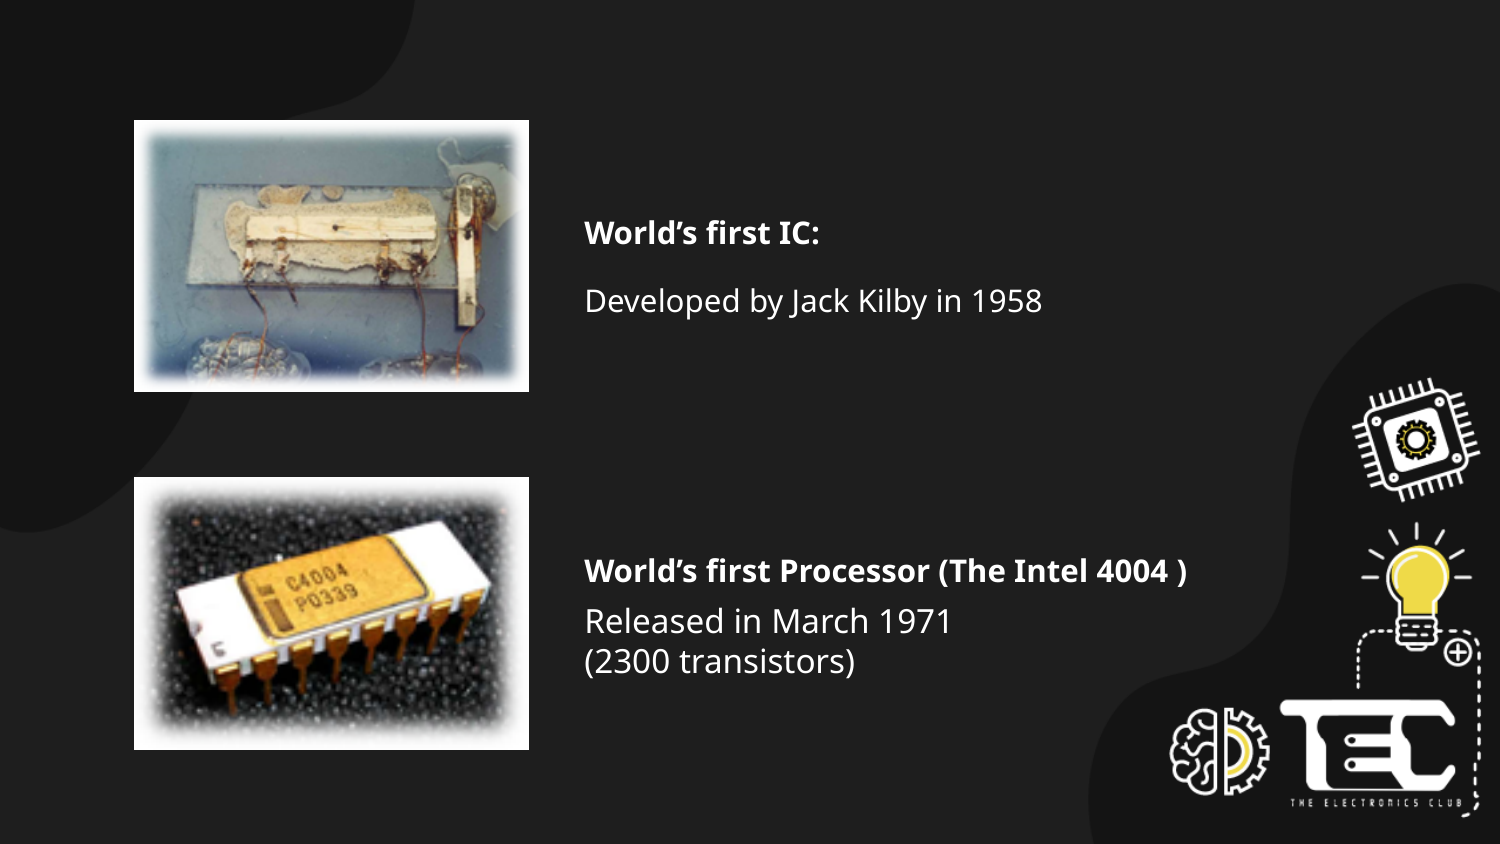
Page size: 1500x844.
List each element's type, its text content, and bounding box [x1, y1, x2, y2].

text_box World’s first Processor (The Intel 4004 ) [569, 530, 1251, 599]
text_box Released in March 1971 (2300 transistors) [569, 599, 1058, 696]
text_box World’s first IC: [569, 192, 1062, 266]
picture [0, 0, 1500, 844]
text_box Developed by Jack Kilby in 1958 [569, 260, 1172, 369]
